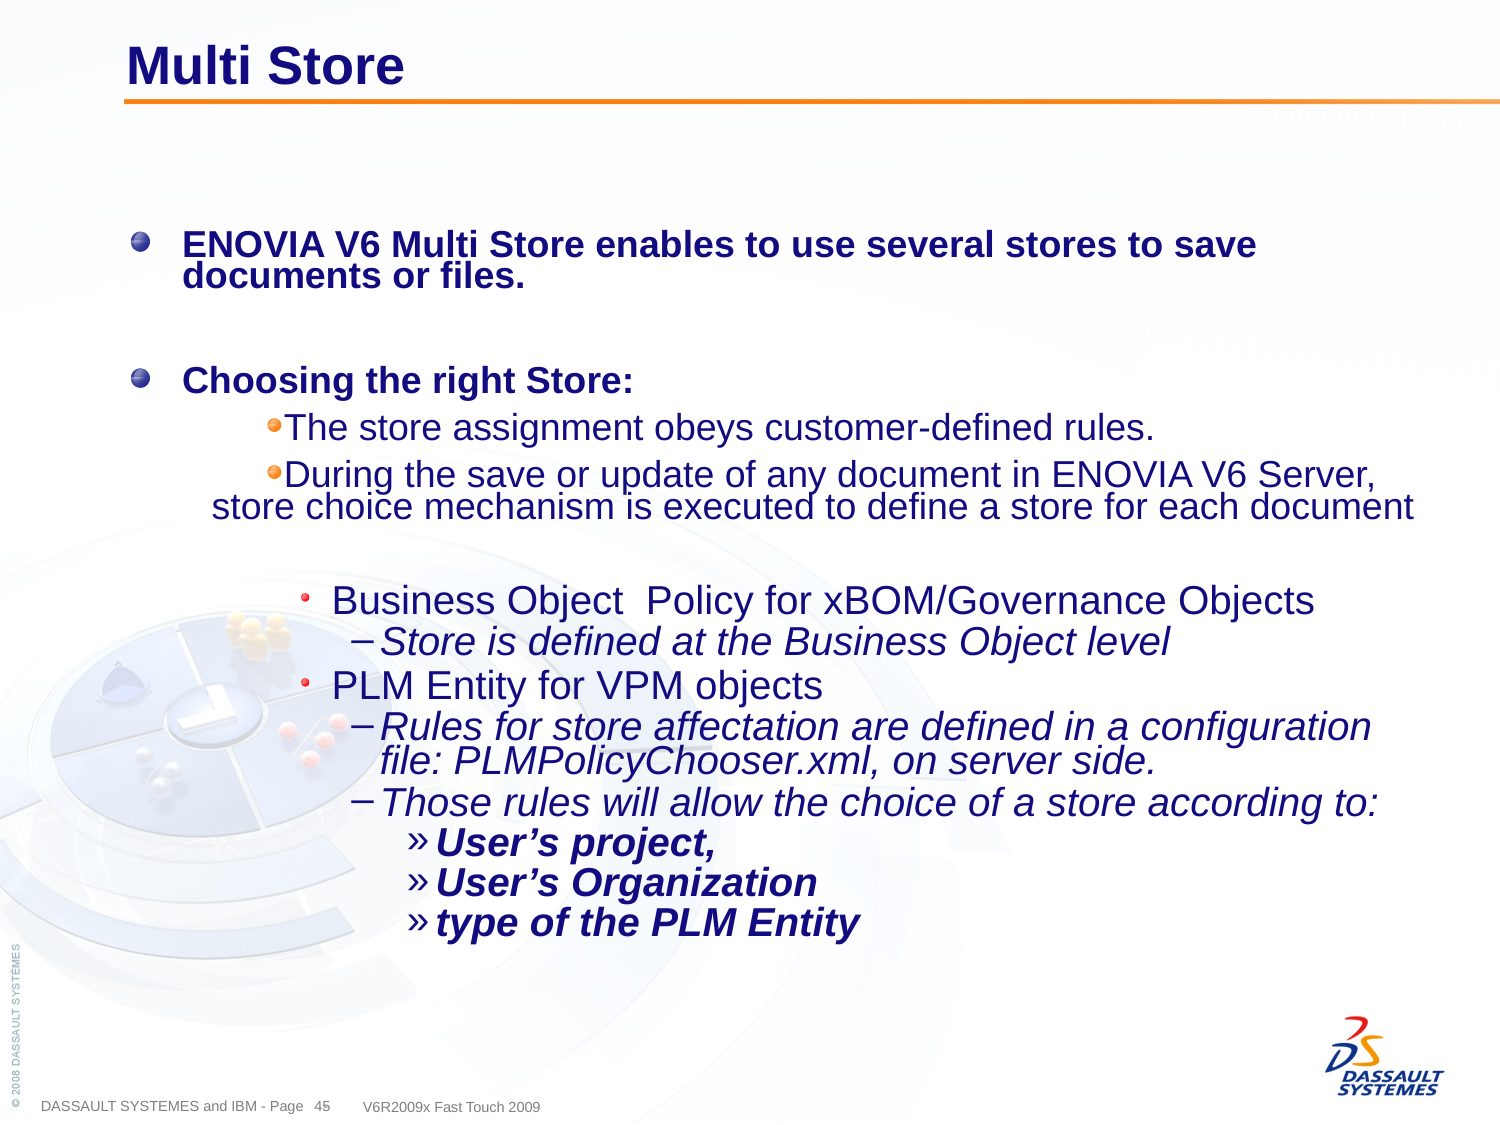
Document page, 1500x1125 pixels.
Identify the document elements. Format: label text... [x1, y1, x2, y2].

list ENOVIA V6 Multi Store enables to use several stores to save documents or files. Choosing the right Store: The store assignment obeys customer-defined rules. During the save or update of any document in ENOVIA V6 Server, store choice mechanism is executed to define a store for each document Business Object Policy for xBOM/Governance Objects Store is defined at the Business Object level PLM Entity for VPM objects Rules for store affectation are defined in a configuration file: PLMPolicyChooser.xml, on server side. Those rules will allow the choice of a store according to: User’s project, User’s Organization type of the PLM Entity [111, 160, 1462, 990]
title Multi Store [125, 22, 1476, 97]
picture [0, 0, 1500, 1124]
